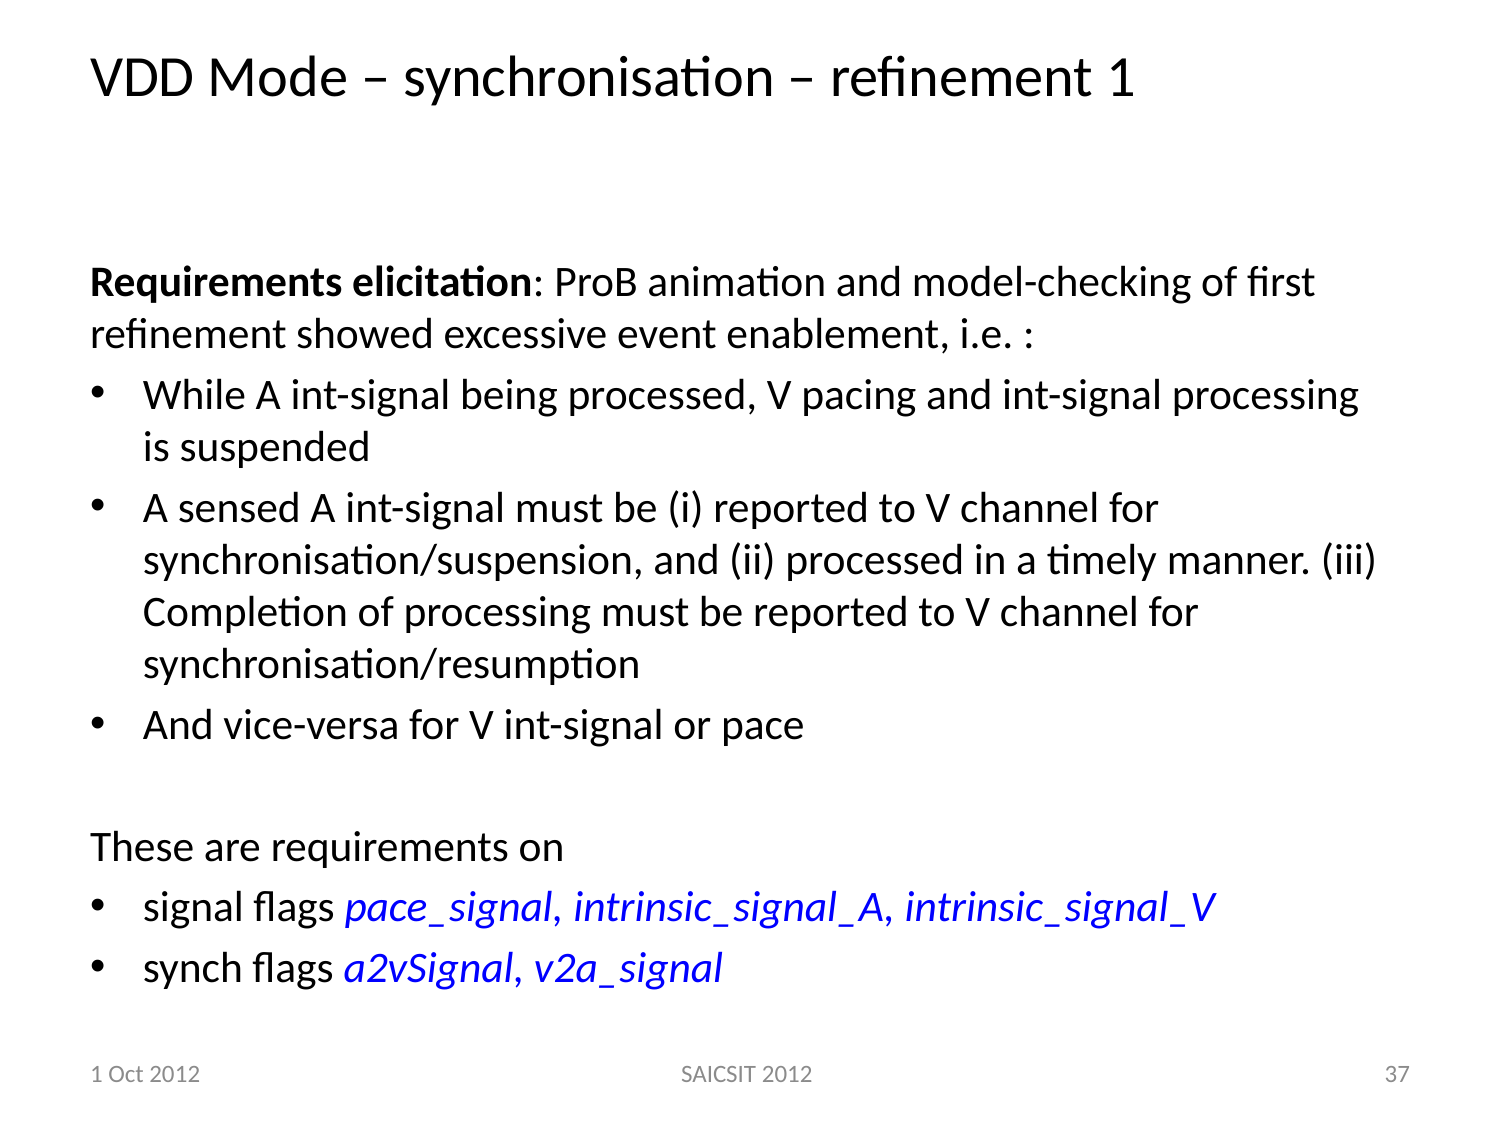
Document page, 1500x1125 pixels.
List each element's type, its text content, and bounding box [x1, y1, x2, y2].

slide_number 37 [1074, 1042, 1425, 1103]
list Requirements elicitation: ProB animation and model-checking of first refinement showed excessive event enablement, i.e. : While A int-signal being processed, V pacing and int-signal processing is suspended A sensed A int-signal must be (i) reported to V channel for synchronisation/suspension, and (ii) processed in a timely manner. (iii) Completion of processing must be reported to V channel for synchronisation/resumption And vice-versa for V int-signal or pace These are requirements on signal flags pace_signal, intrinsic_signal_A, intrinsic_signal_V synch flags a2vSignal, v2a_signal [75, 245, 1408, 1005]
text_box VDD Mode – synchronisation – refinement 1 [75, 9, 1241, 137]
footer SAICSIT 2012 [512, 1042, 988, 1103]
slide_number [75, 1042, 425, 1103]
